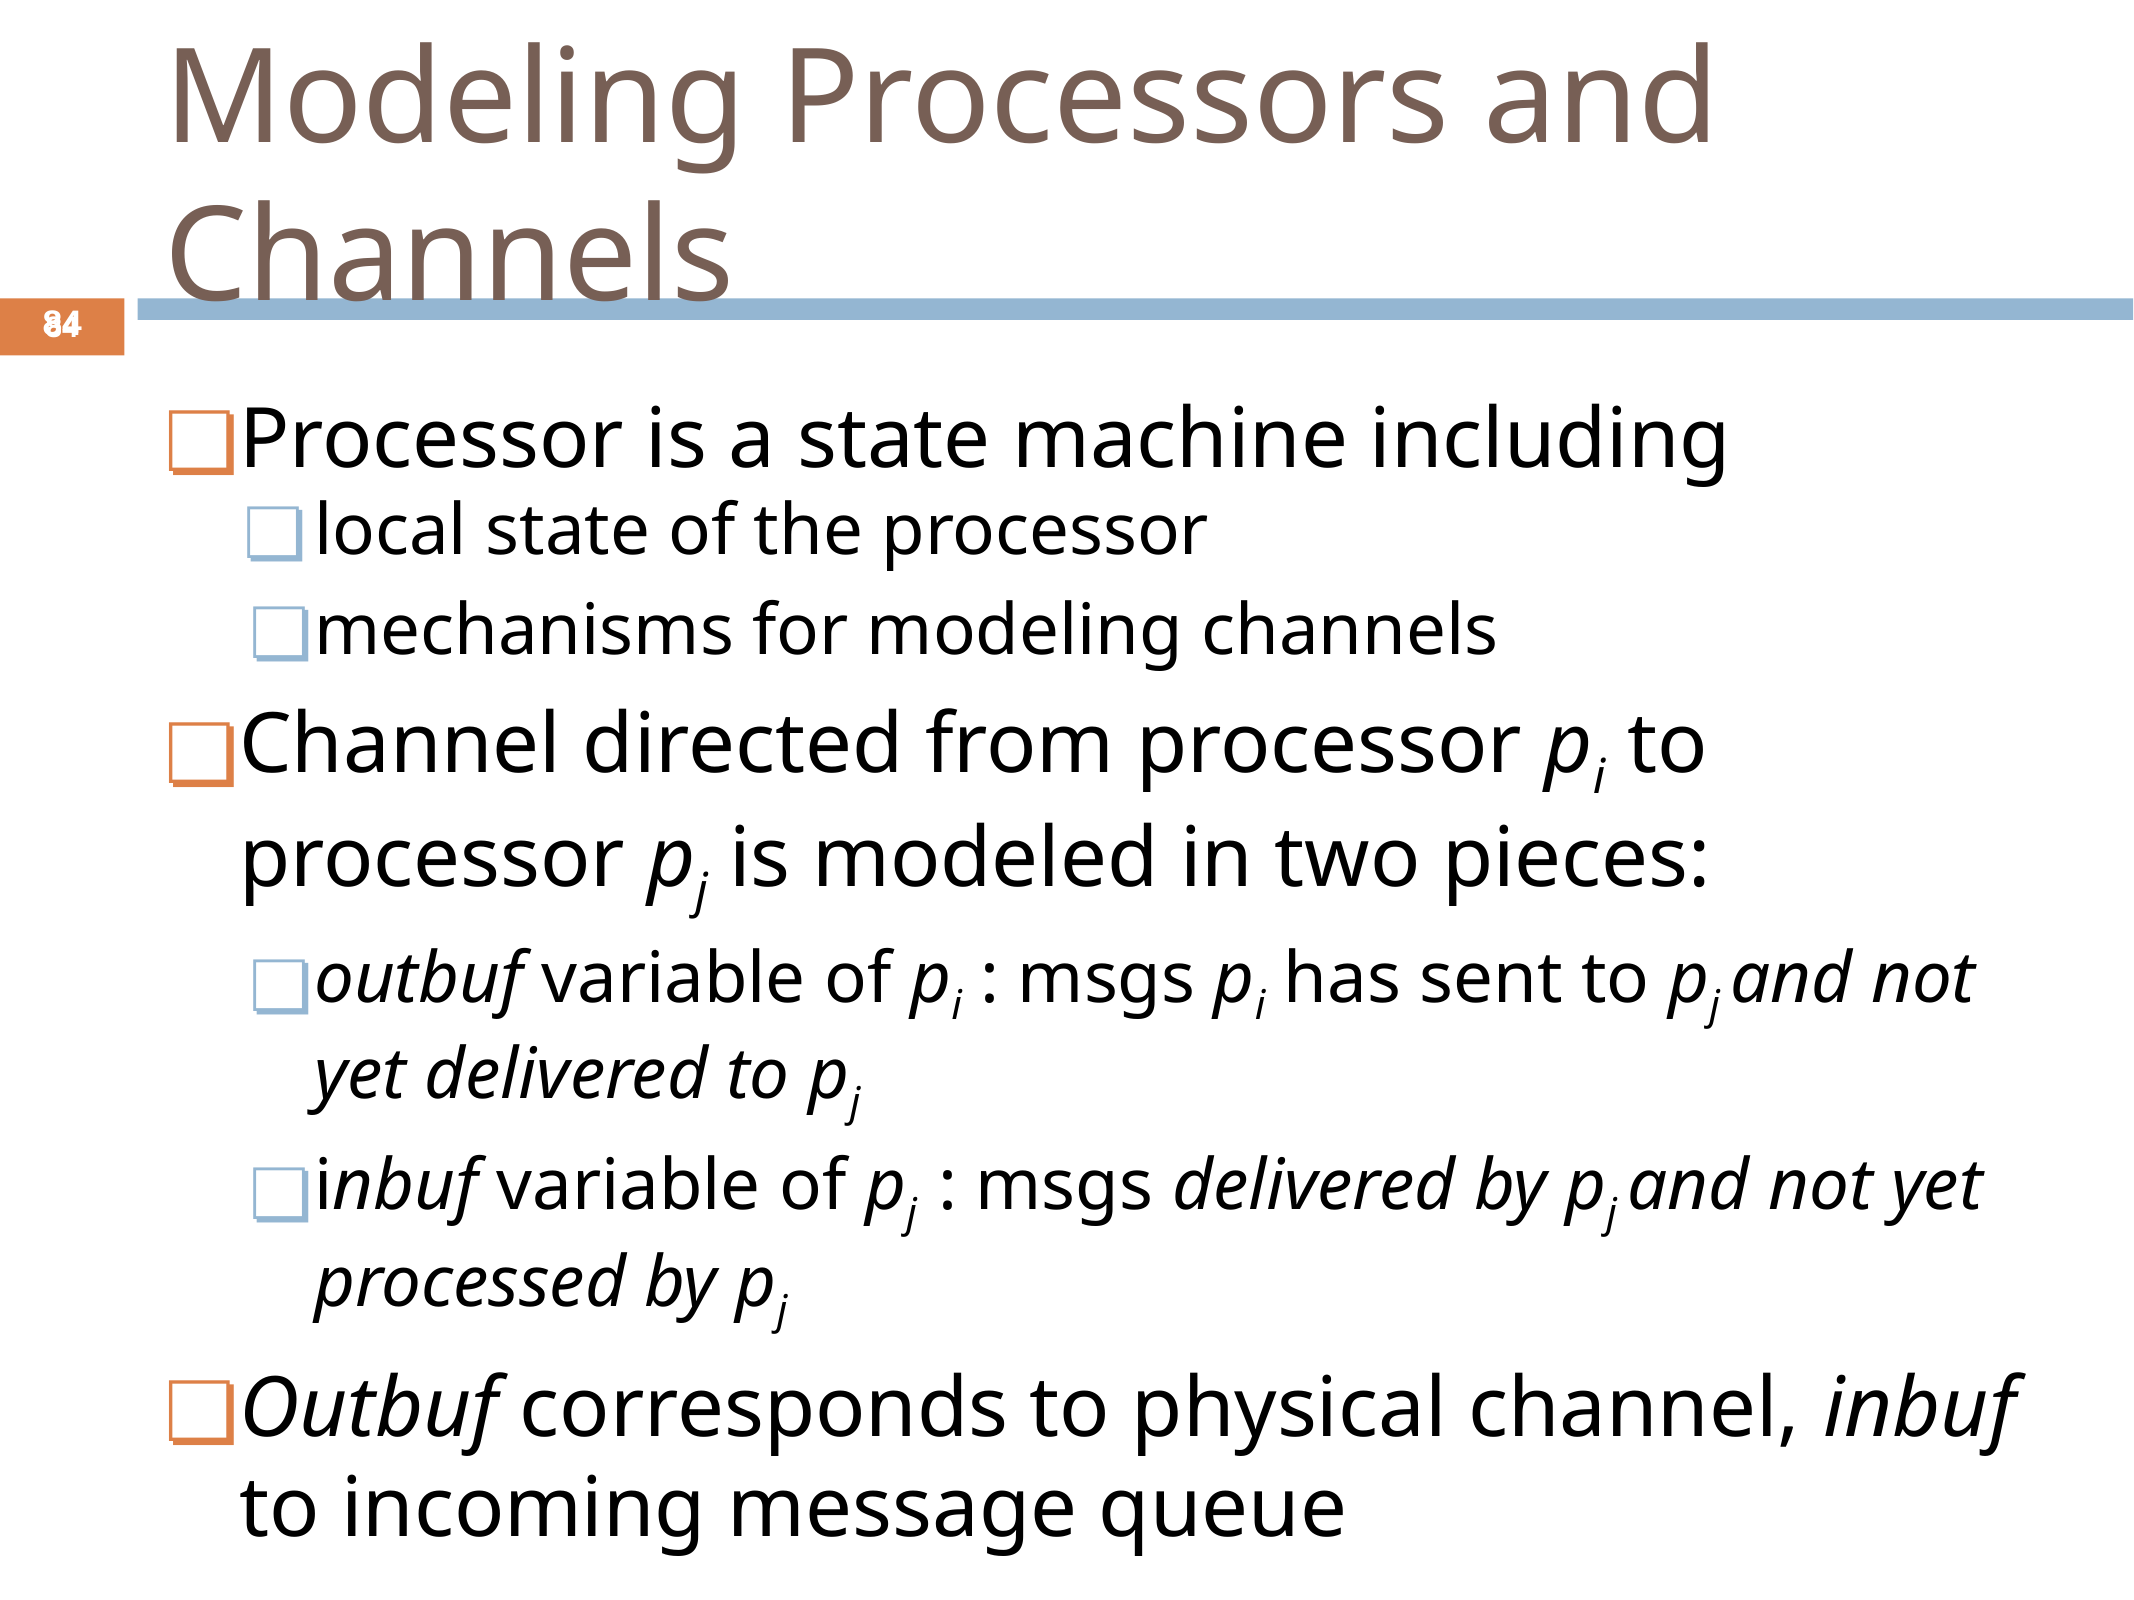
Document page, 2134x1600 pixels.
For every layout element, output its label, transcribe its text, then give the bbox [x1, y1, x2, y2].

title Modeling Processors and Channels [142, 53, 2046, 285]
list Processor is a state machine including local state of the processor mechanisms for modeling channels Channel directed from processor pi to processor pj is modeled in two pieces: outbuf variable of pi : msgs pi has sent to pj and not yet delivered to pj inbuf variable of pj : msgs delivered by pj and not yet processed by pj Outbuf corresponds to physical channel, inbuf to incoming message queue [142, 373, 2046, 1423]
slide_number ‹#› [0, 296, 125, 354]
